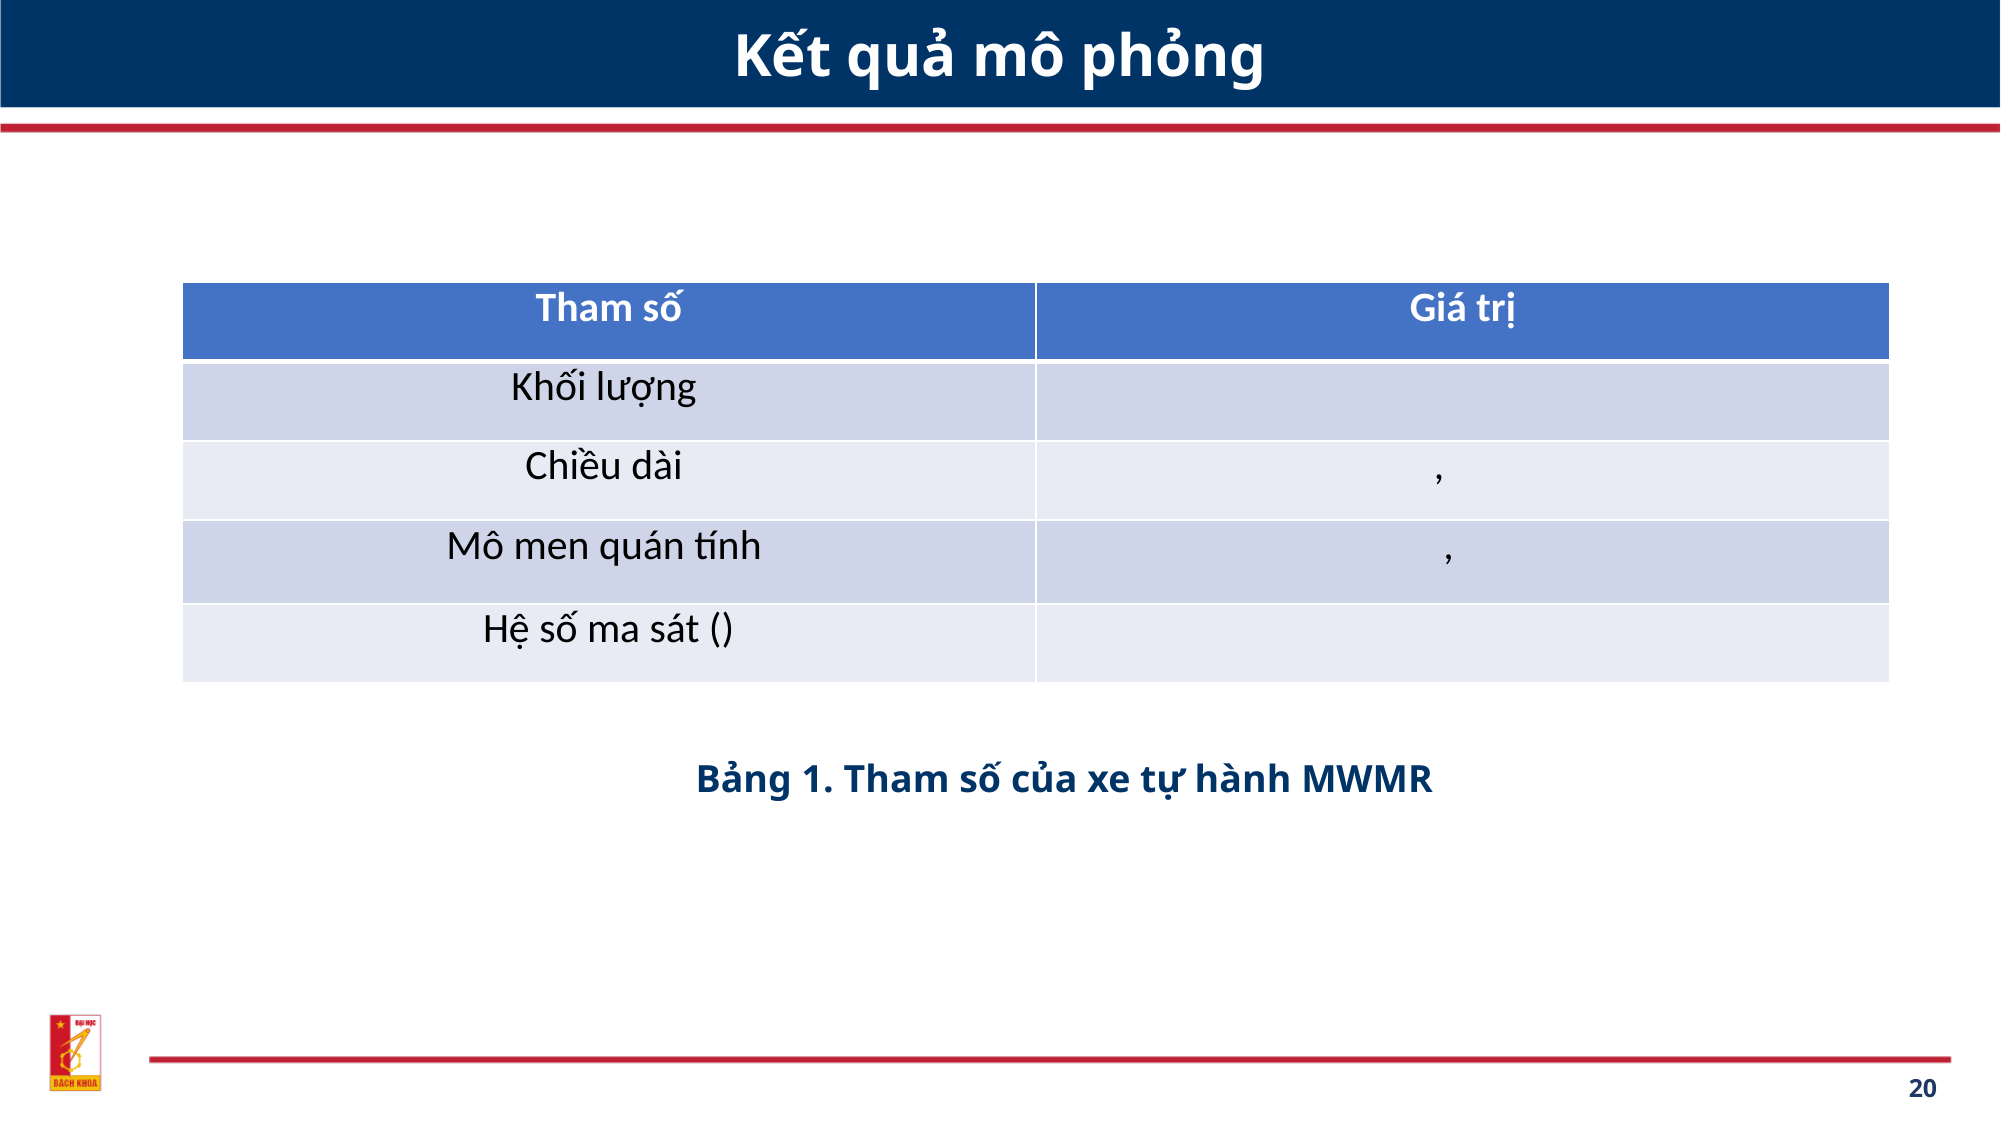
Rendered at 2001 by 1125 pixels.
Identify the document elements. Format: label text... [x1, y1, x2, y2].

picture [0, 0, 2001, 1125]
text_box Bảng 1. Tham số của xe tự hành MWMR [680, 747, 1449, 808]
slide_number 20 [1502, 1065, 1953, 1125]
title Kết quả mô phỏng [55, 18, 1945, 90]
